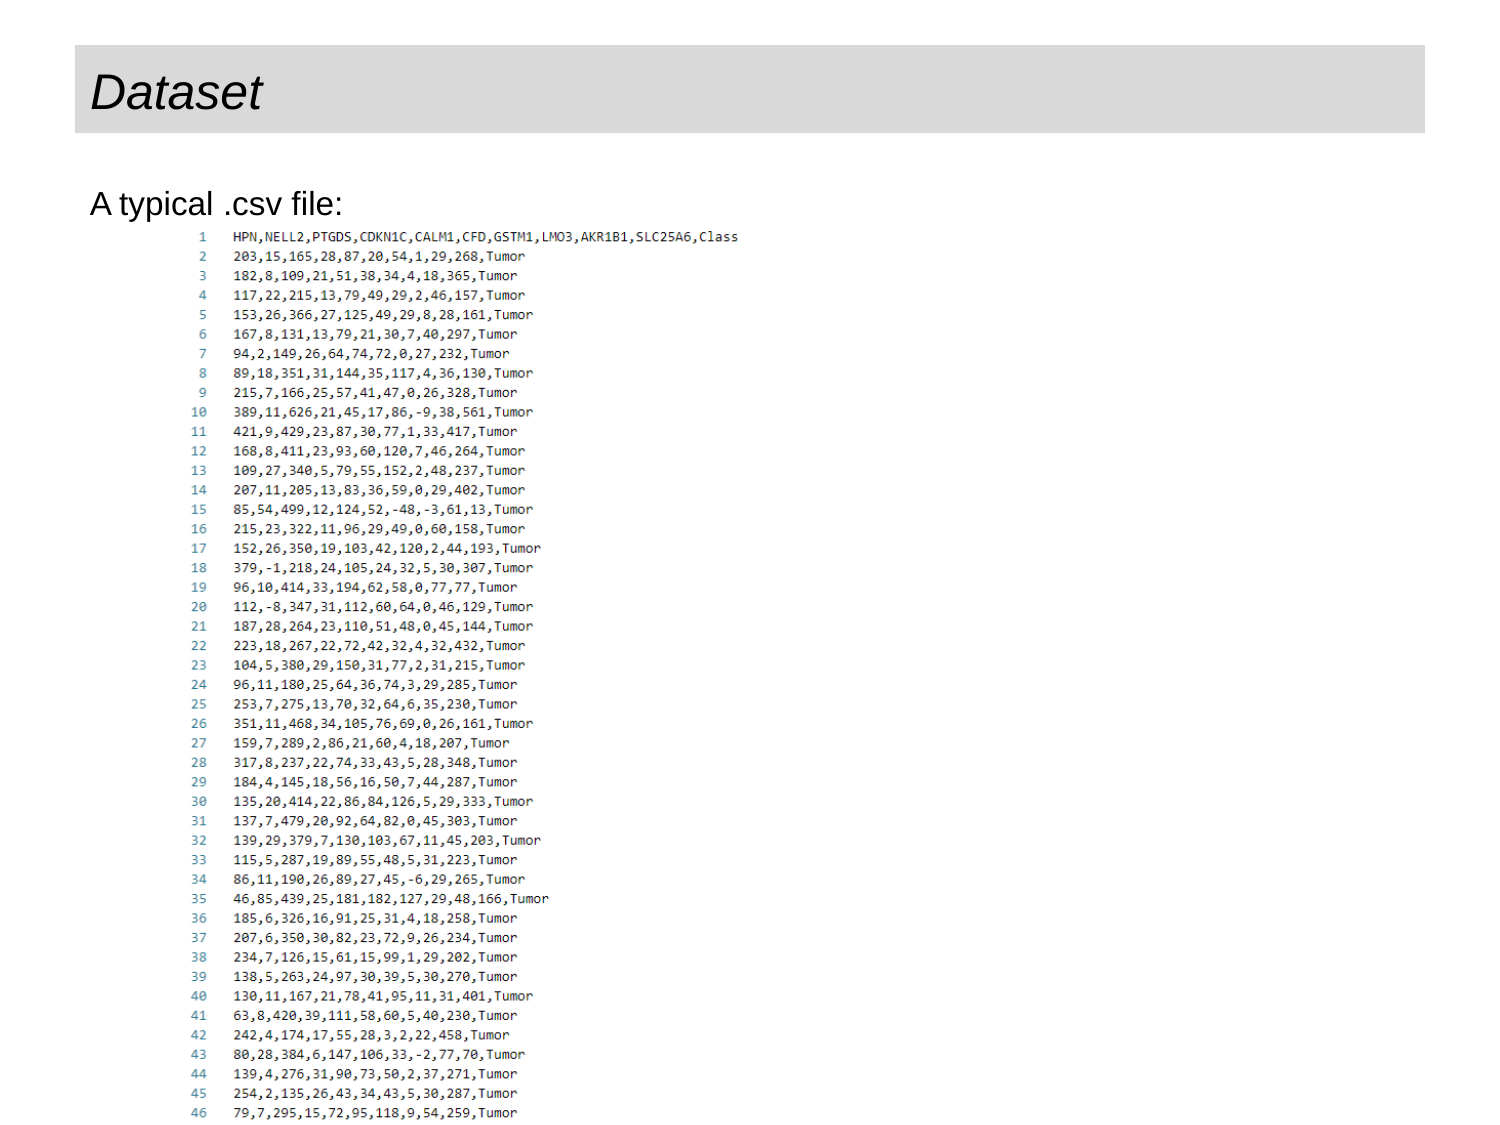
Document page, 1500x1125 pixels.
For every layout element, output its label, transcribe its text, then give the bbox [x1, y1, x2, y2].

text_box A typical .csv file: [75, 174, 372, 230]
text_box Dataset [74, 45, 1425, 134]
picture [179, 228, 826, 1125]
